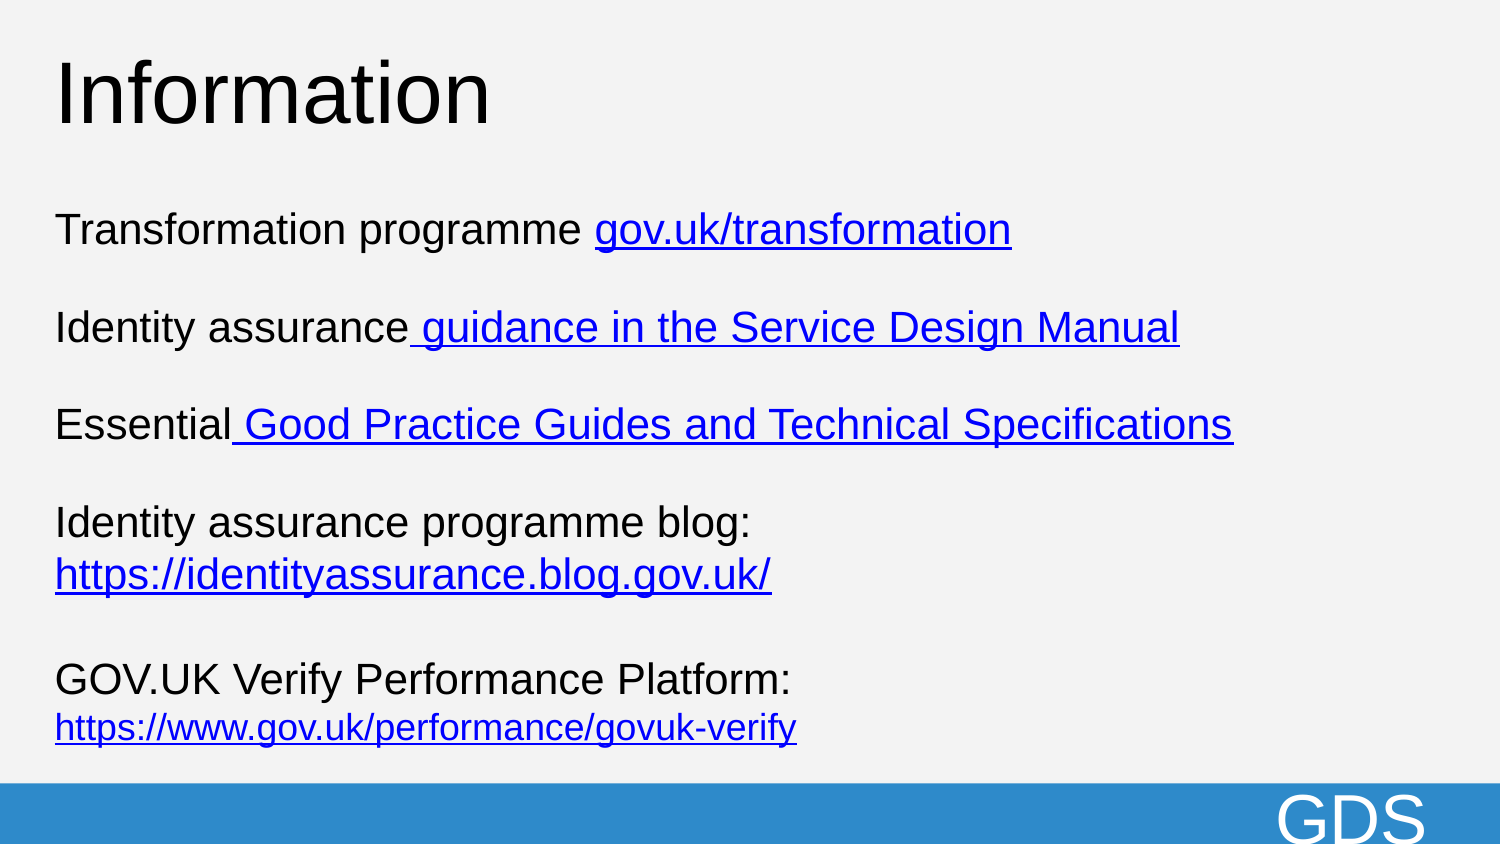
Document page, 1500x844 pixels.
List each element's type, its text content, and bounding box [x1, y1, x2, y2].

text_box Transformation programme gov.uk/transformation Identity assurance guidance in the Service Design Manual Essential Good Practice Guides and Technical Specifications Identity assurance programme blog: https://identityassurance.blog.gov.uk/ GOV.UK Verify Performance Platform: https://www.gov.uk/performance/govuk-verify [43, 190, 1412, 766]
text_box Information [43, 25, 1080, 123]
